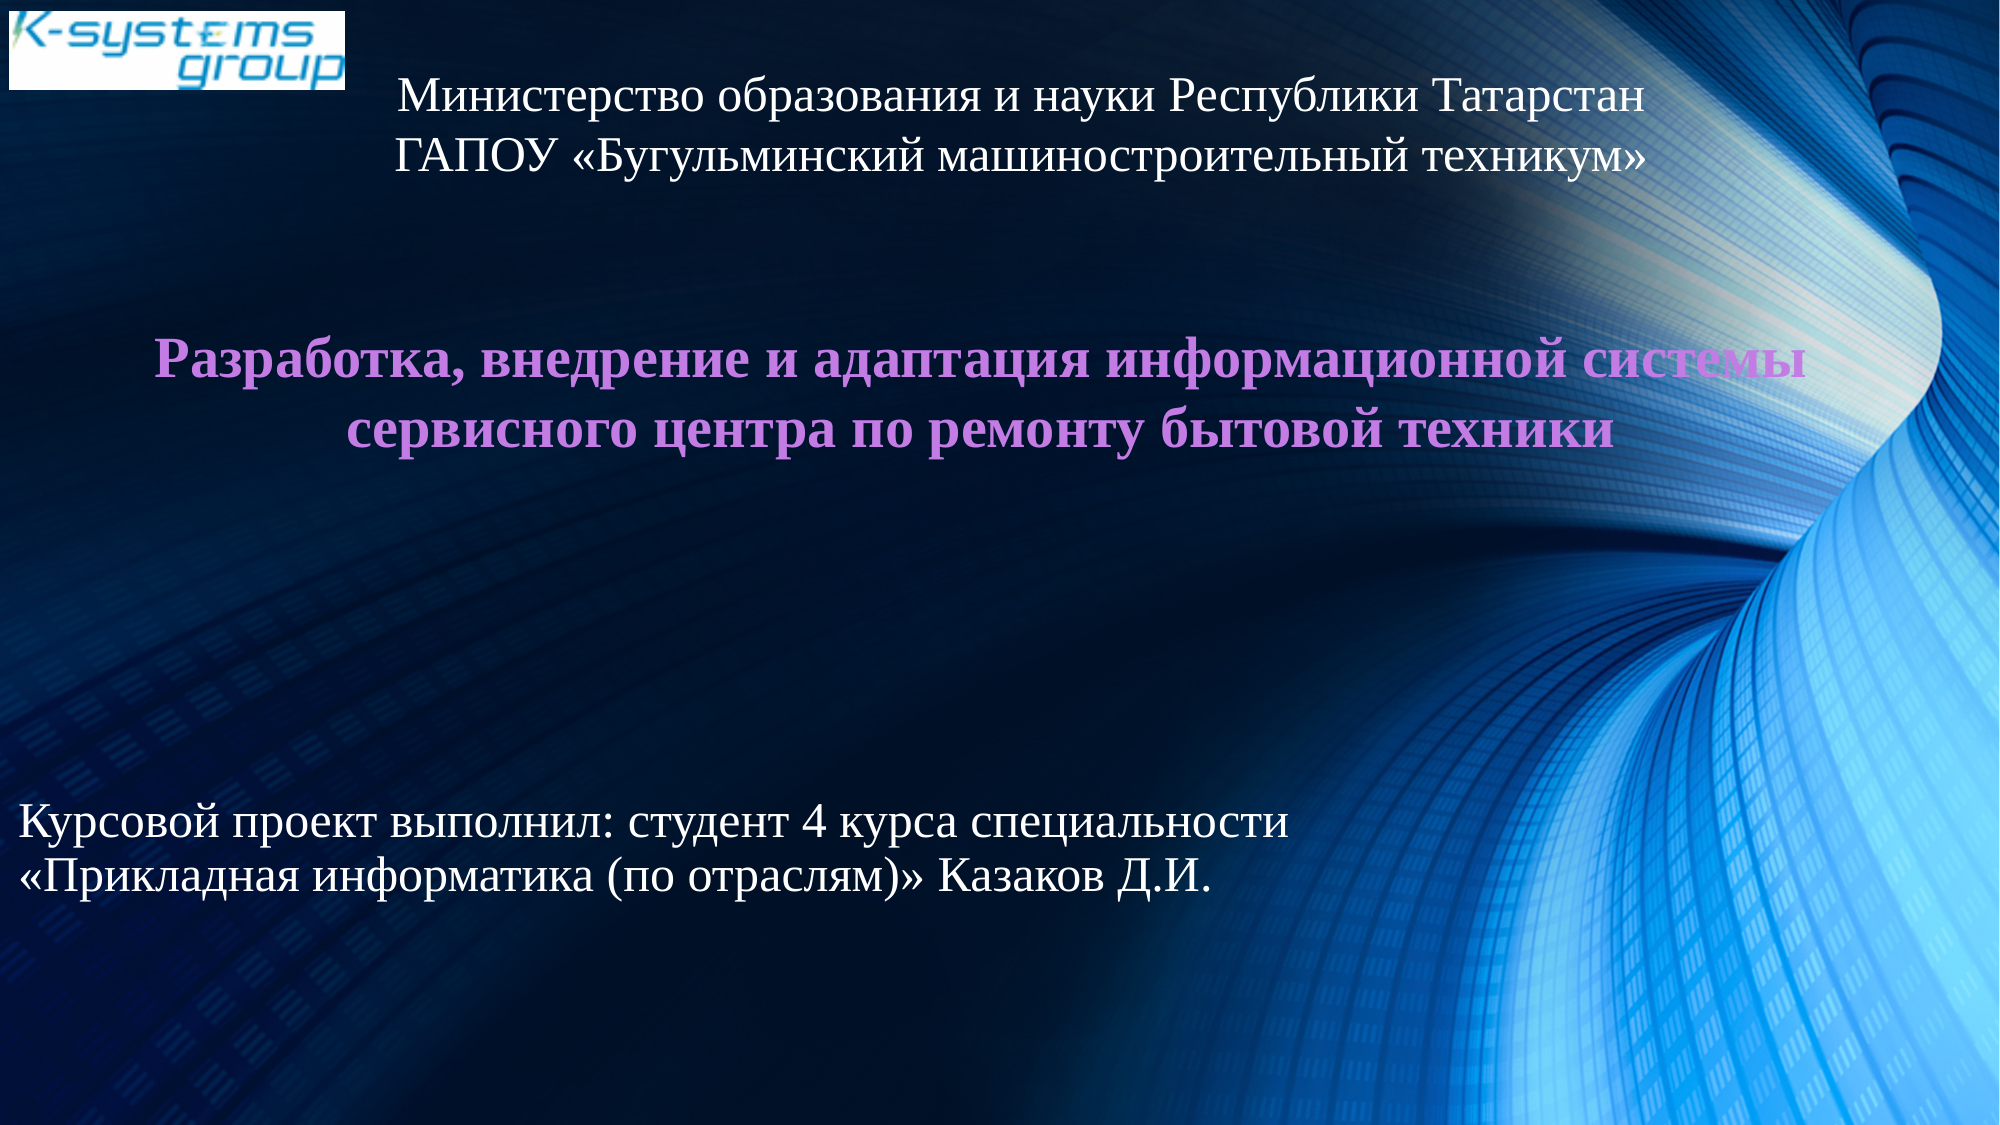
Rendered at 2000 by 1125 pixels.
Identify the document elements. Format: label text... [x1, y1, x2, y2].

text_box Министерство образования и науки Республики Татарстан ГАПОУ «Бугульминский машиностроительный техникум» [379, 54, 1663, 190]
text_box Разработка, внедрение и адаптация информационной системы сервисного центра по ремонту бытовой техники [77, 311, 1885, 467]
subtitle Курсовой проект выполнил: студент 4 курса специальности «Прикладная информатика (по отраслям)» Казаков Д.И. [3, 786, 1473, 987]
picture [0, 0, 2000, 1125]
